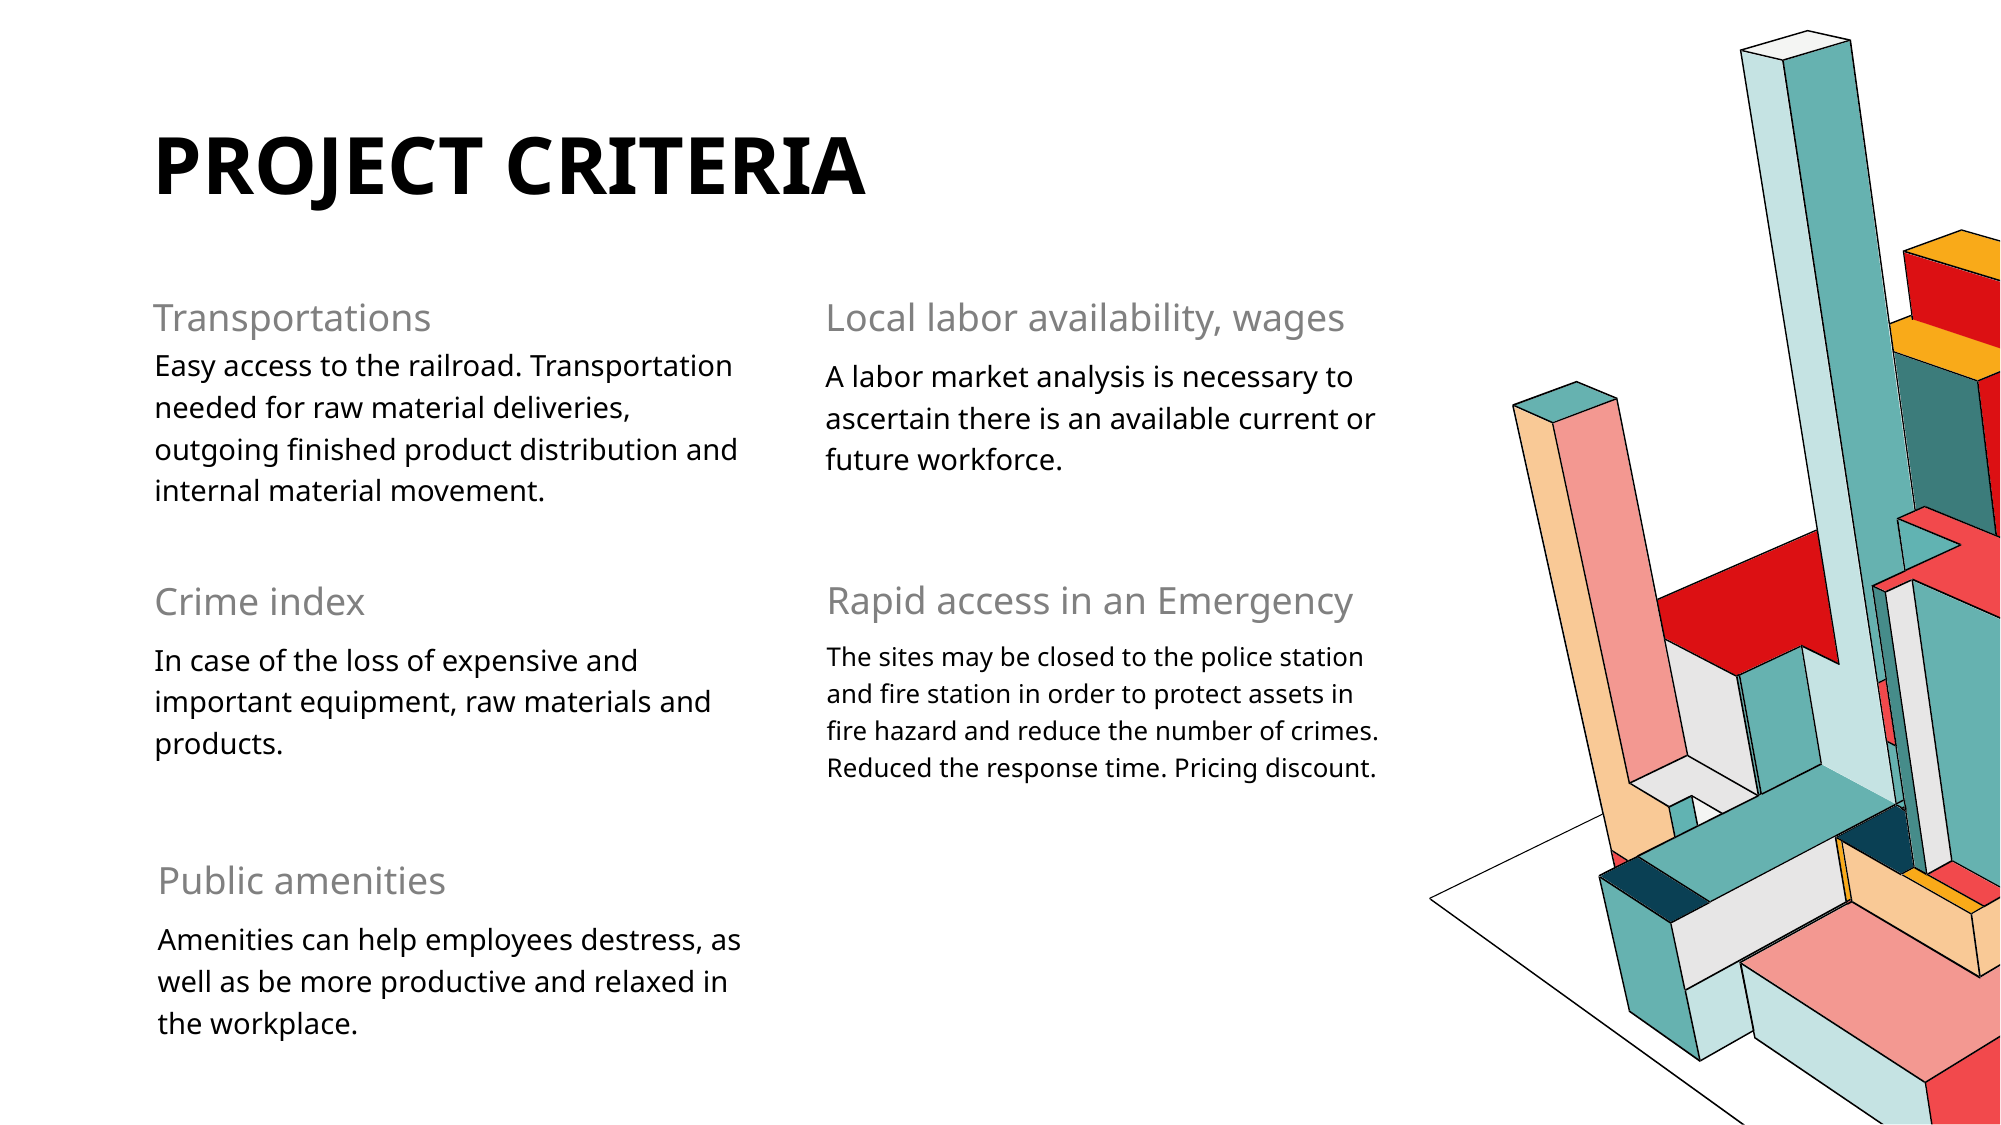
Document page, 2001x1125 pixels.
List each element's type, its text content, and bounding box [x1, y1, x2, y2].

list Local labor availability, wages [810, 276, 1411, 337]
list Crime index [139, 560, 740, 621]
list Rapid access in an Emergency [811, 560, 1412, 621]
list Transportations [138, 277, 738, 338]
list The sites may be closed to the police station and fire station in order to protect assets in fire hazard and reduce the number of crimes. Reduced the response time. Pricing discount. [811, 627, 1412, 823]
list In case of the loss of expensive and important equipment, raw materials and products. [139, 627, 740, 823]
list A labor market analysis is necessary to ascertain there is an available current or future workforce. [810, 344, 1411, 539]
title Project criteria [137, 59, 1863, 278]
list Amenities can help employees destress, as well as be more productive and relaxed in the workplace. [142, 907, 759, 1066]
list Public amenities [142, 840, 743, 901]
list Easy access to the railroad. Transportation needed for raw material deliveries, outgoing finished product distribution and internal material movement. [139, 333, 755, 579]
